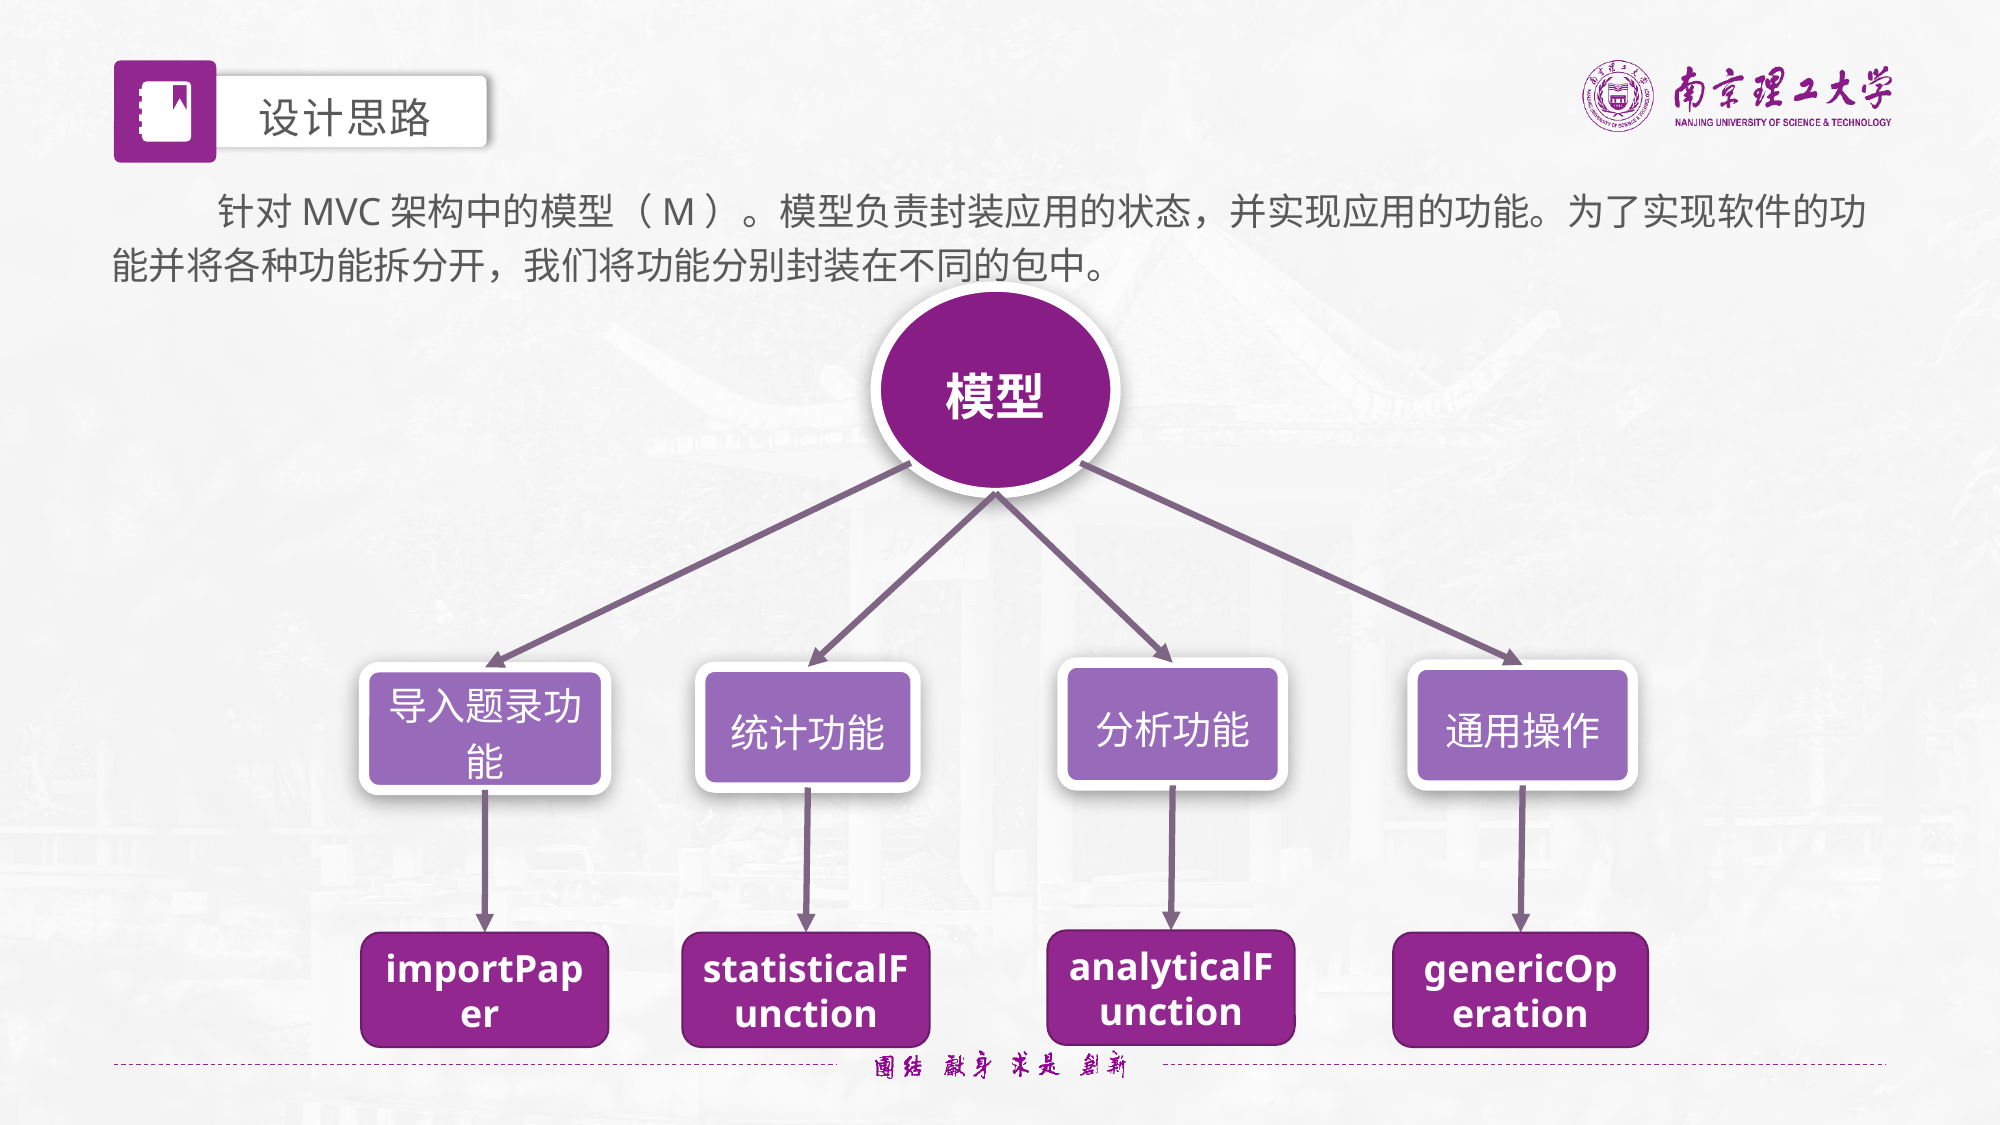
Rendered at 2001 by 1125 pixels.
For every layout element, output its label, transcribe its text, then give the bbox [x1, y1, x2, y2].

text_box 针对MVC架构中的模型（M）。模型负责封装应用的状态，并实现应用的功能。为了实现软件的功能并将各种功能拆分开，我们将功能分别封装在不同的包中。 [96, 171, 1895, 349]
text_box 模型 [875, 286, 1116, 493]
text_box analyticalFunction [1046, 929, 1296, 1046]
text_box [995, 493, 1080, 663]
text_box 分析功能 [1062, 663, 1283, 786]
picture [857, 1039, 1143, 1090]
text_box 统计功能 [700, 668, 916, 788]
text_box [911, 474, 944, 485]
text_box genericOperation [1392, 931, 1650, 1049]
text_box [807, 493, 996, 667]
picture [1582, 60, 1892, 132]
text_box statisticalFunction [681, 931, 931, 1049]
text_box 设计思路 [211, 74, 482, 150]
text_box 通用操作 [1412, 664, 1633, 786]
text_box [485, 462, 911, 668]
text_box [1080, 462, 1523, 665]
text_box 导入题录功能 [364, 667, 607, 791]
text_box importPaper [360, 931, 610, 1049]
